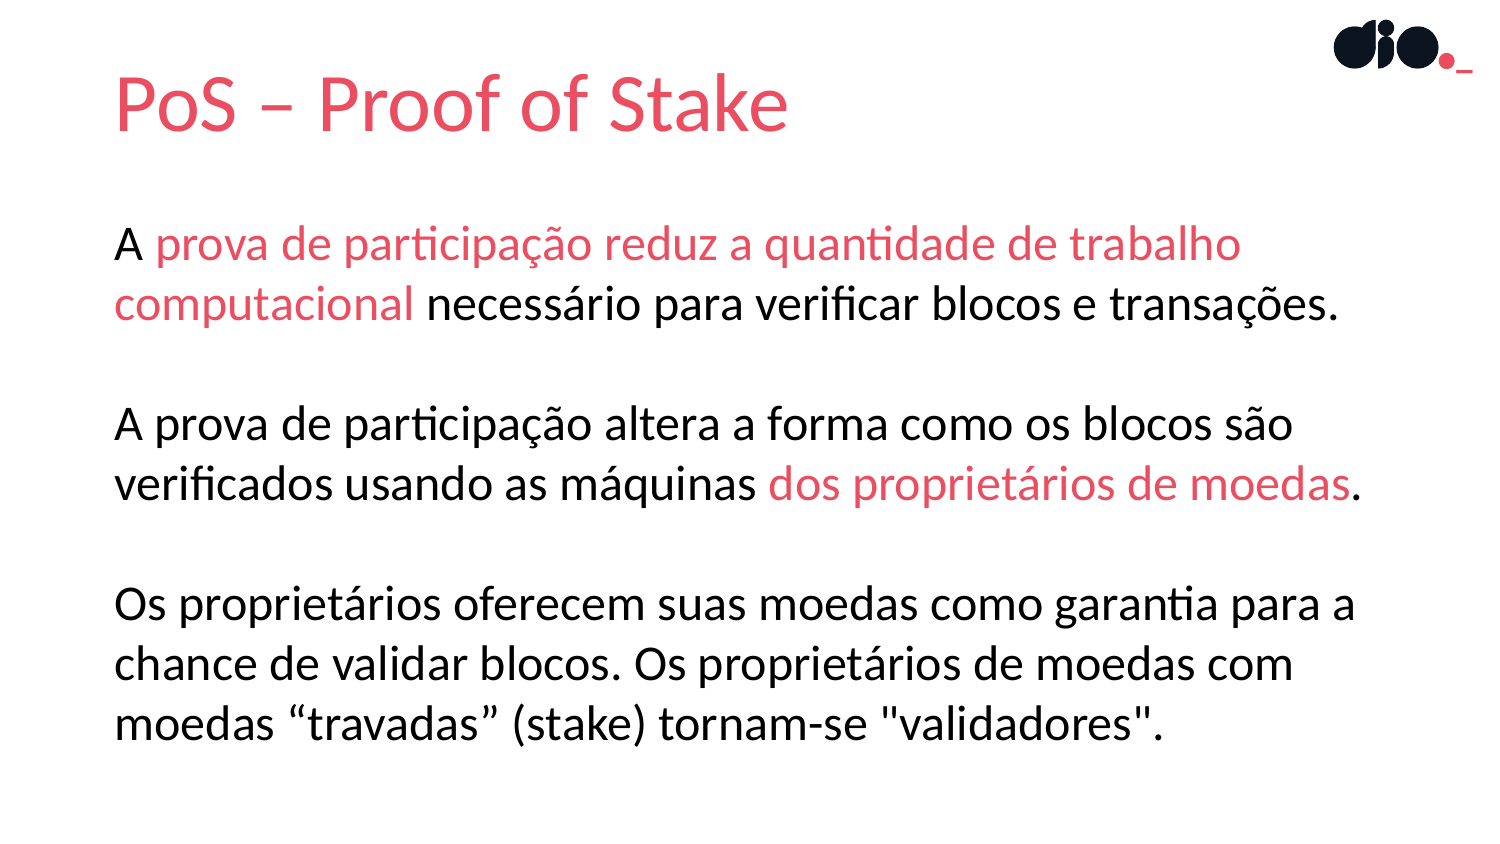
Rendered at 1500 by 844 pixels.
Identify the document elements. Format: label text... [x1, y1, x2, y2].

text_box PoS – Proof of Stake [99, 40, 1174, 156]
picture [1333, 19, 1473, 74]
text_box A prova de participação reduz a quantidade de trabalho computacional necessário para verificar blocos e transações. A prova de participação altera a forma como os blocos são verificados usando as máquinas dos proprietários de moedas. Os proprietários oferecem suas moedas como garantia para a chance de validar blocos. Os proprietários de moedas com moedas “travadas” (stake) tornam-se "validadores". [99, 202, 1392, 758]
